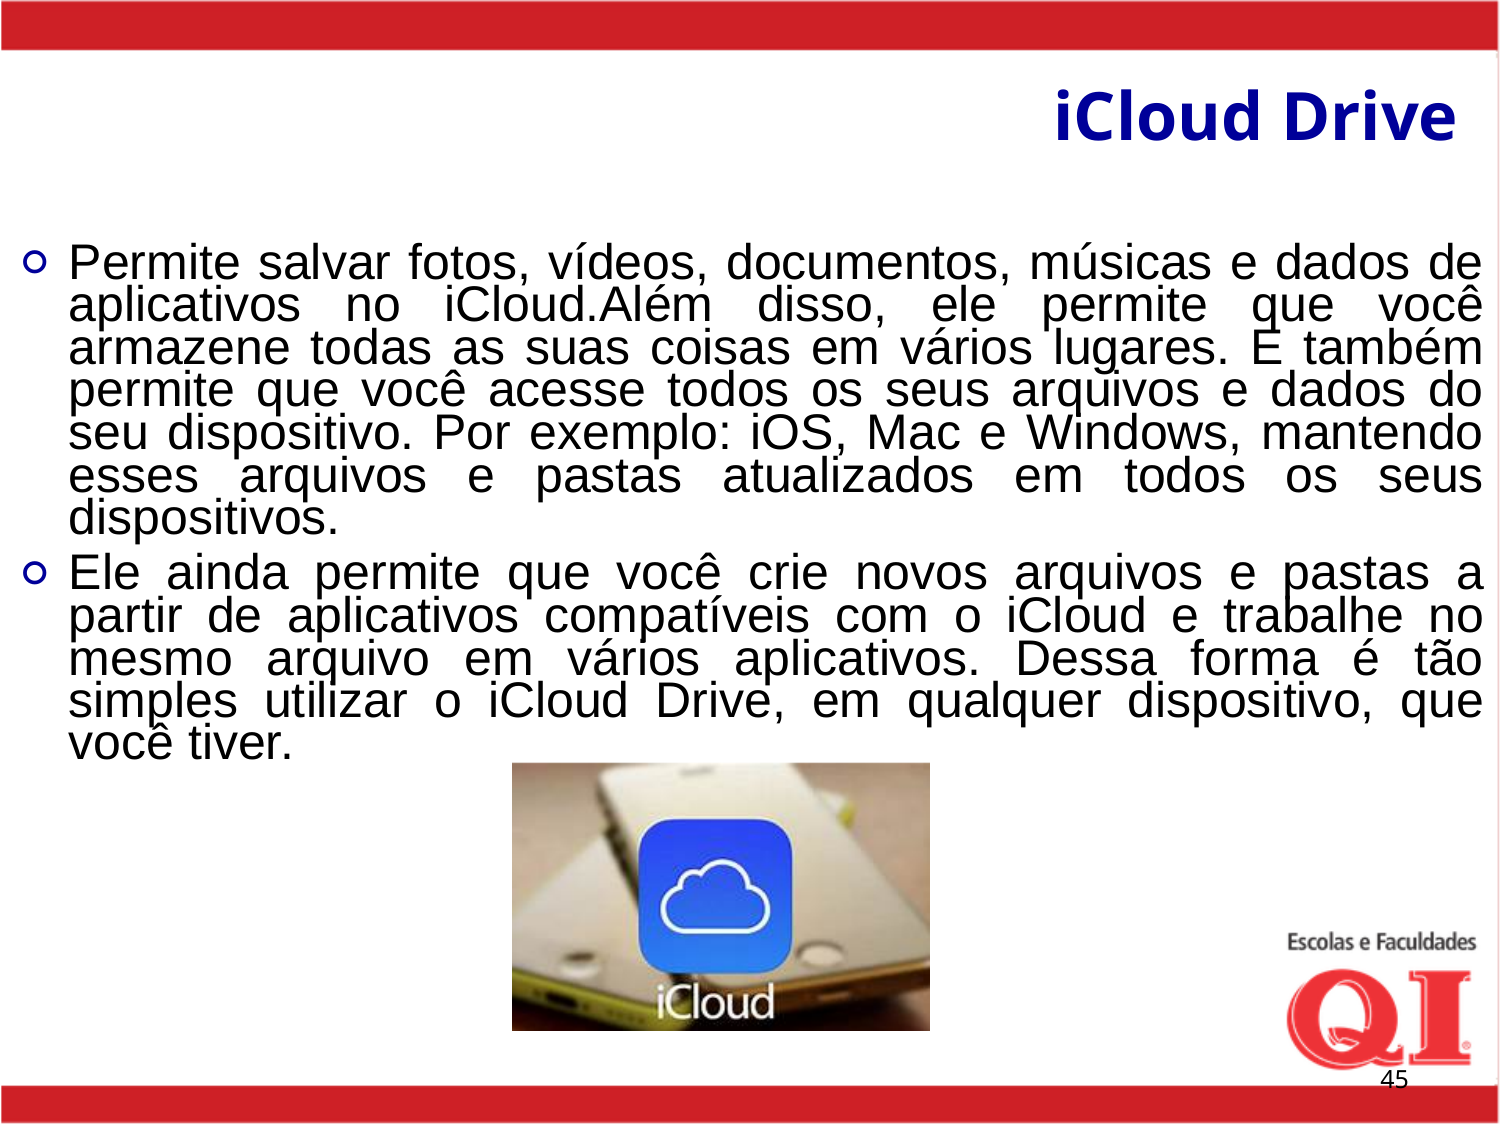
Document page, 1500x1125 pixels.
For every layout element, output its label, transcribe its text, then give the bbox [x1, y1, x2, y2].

picture [0, 0, 1500, 237]
list Permite salvar fotos, vídeos, documentos, músicas e dados de aplicativos no iCloud.Além disso, ele permite que você armazene todas as suas coisas em vários lugares. E também permite que você acesse todos os seus arquivos e dados do seu dispositivo. Por exemplo: iOS, Mac e Windows, mantendo esses arquivos e pastas atualizados em todos os seus dispositivos. Ele ainda permite que você crie novos arquivos e pastas a partir de aplicativos compatíveis com o iCloud e trabalhe no mesmo arquivo em vários aplicativos. Dessa forma é tão simples utilizar o iCloud Drive, em qualquer dispositivo, que você tiver. [0, 237, 1500, 926]
picture [0, 760, 1500, 1125]
title iCloud Drive [275, 0, 1474, 161]
slide_number ‹#› [1074, 1030, 1424, 1106]
